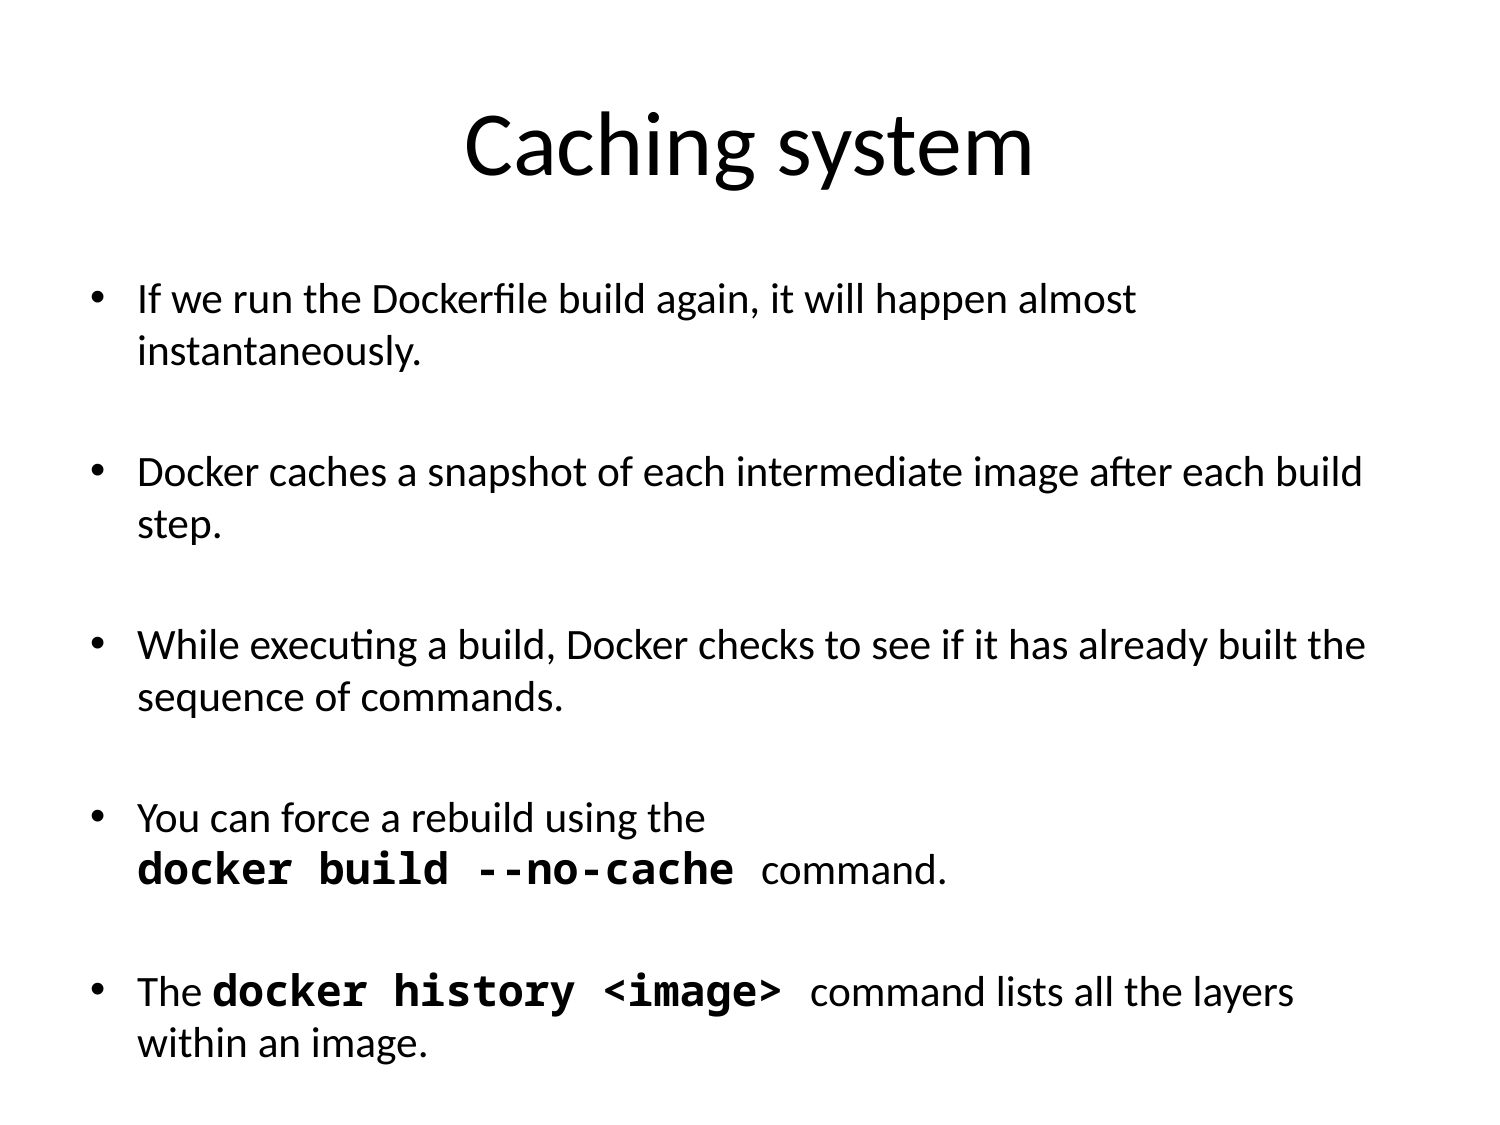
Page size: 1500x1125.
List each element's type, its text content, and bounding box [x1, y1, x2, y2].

list If we run the Dockerfile build again, it will happen almost instantaneously. Docker caches a snapshot of each intermediate image after each build step. While executing a build, Docker checks to see if it has already built the sequence of commands. You can force a rebuild using the docker build --no-cache command. The docker history <image> command lists all the layers within an image. [75, 262, 1425, 1079]
title Caching system [75, 45, 1425, 233]
